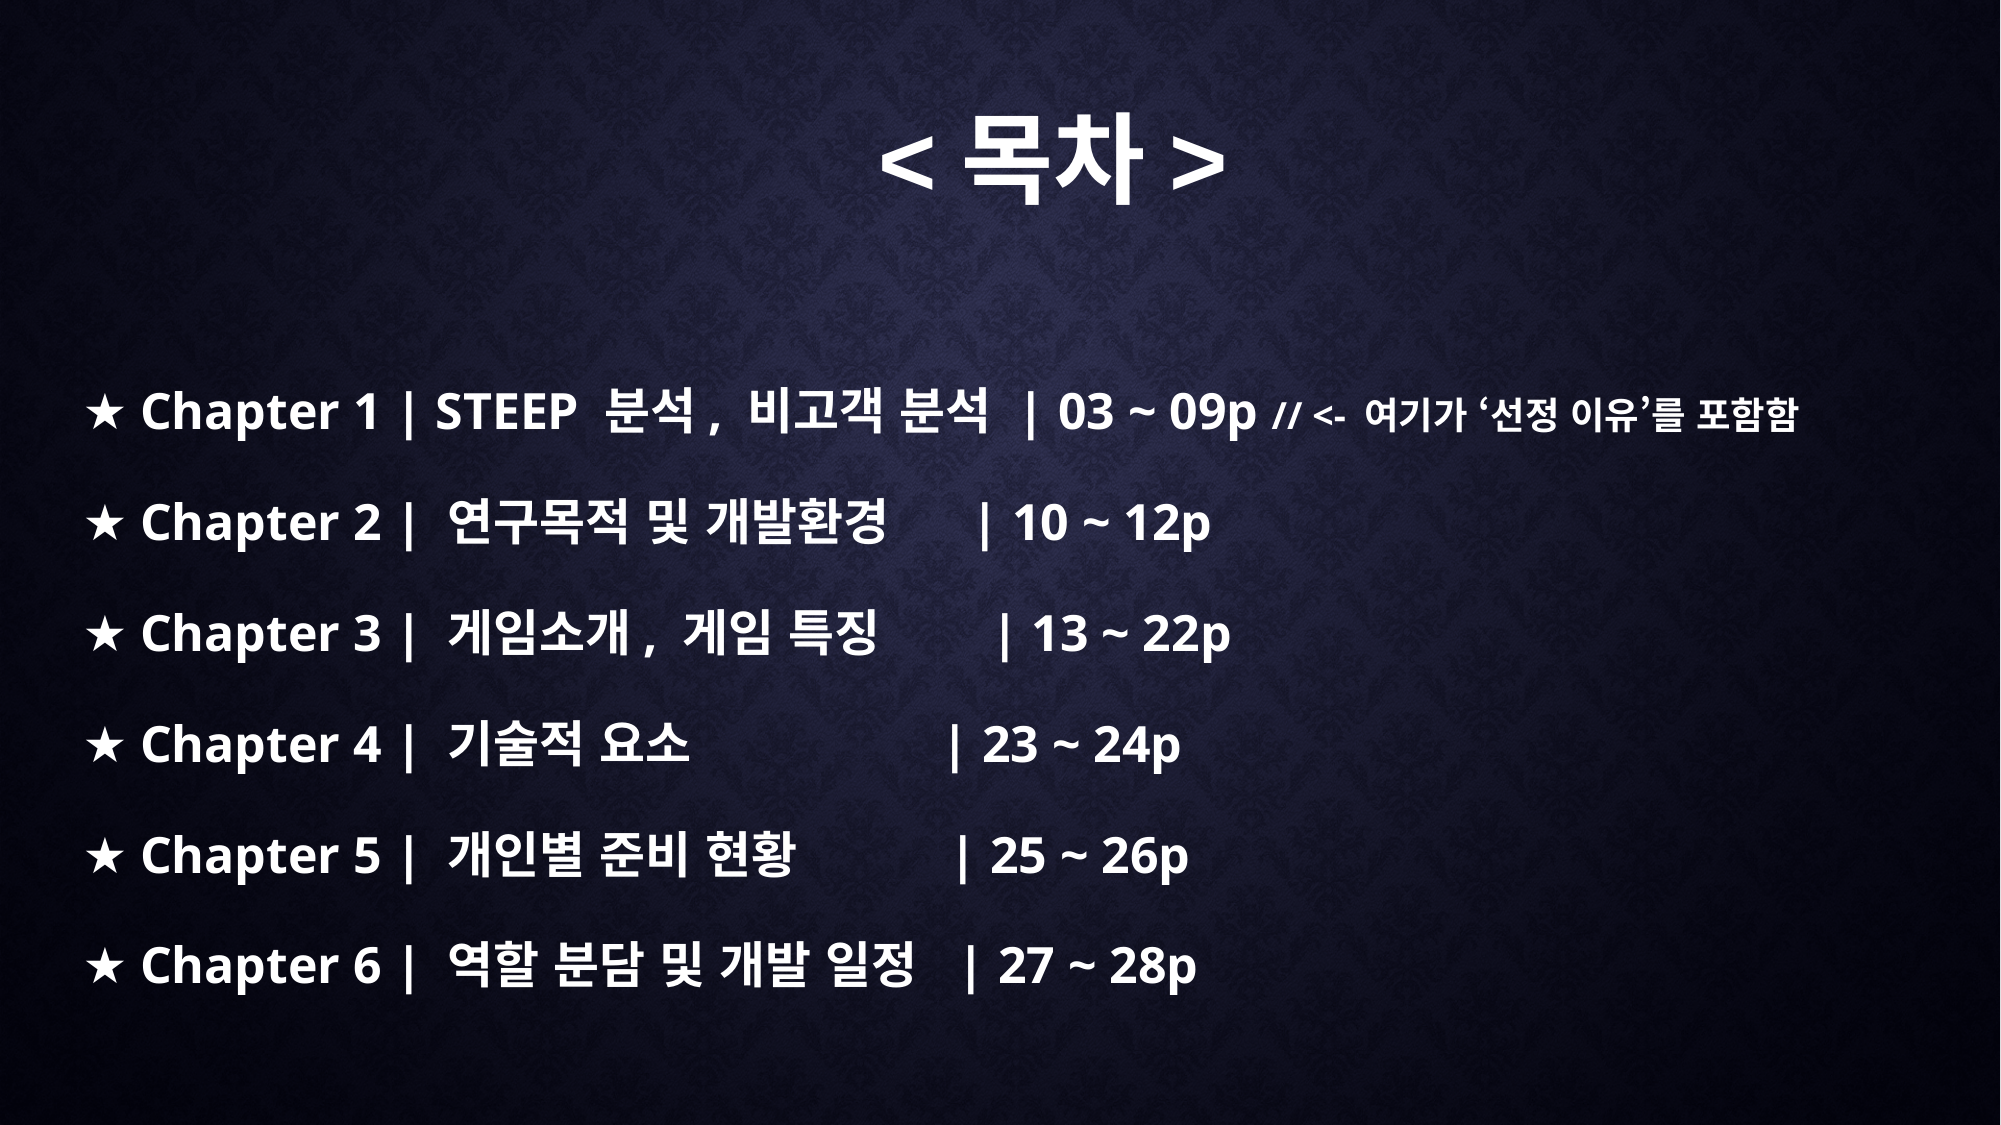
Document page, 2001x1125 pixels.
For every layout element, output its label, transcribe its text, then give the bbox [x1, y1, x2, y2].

list ★ Chapter 1 | STEEP 분석, 비고객 분석 | 03 ~ 09p // <- 여기가 ‘선정 이유’를 포함함 ★ Chapter 2 | 연구목적 및 개발환경 | 10 ~ 12p ★ Chapter 3 | 게임소개, 게임 특징 | 13 ~ 22p ★ Chapter 4 | 기술적 요소 | 23 ~ 24p ★ Chapter 5 | 개인별 준비 현황 | 25 ~ 26p ★ Chapter 6 | 역할 분담 및 개발 일정 | 27 ~ 28p [67, 342, 1917, 1036]
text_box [39, 31, 1959, 284]
